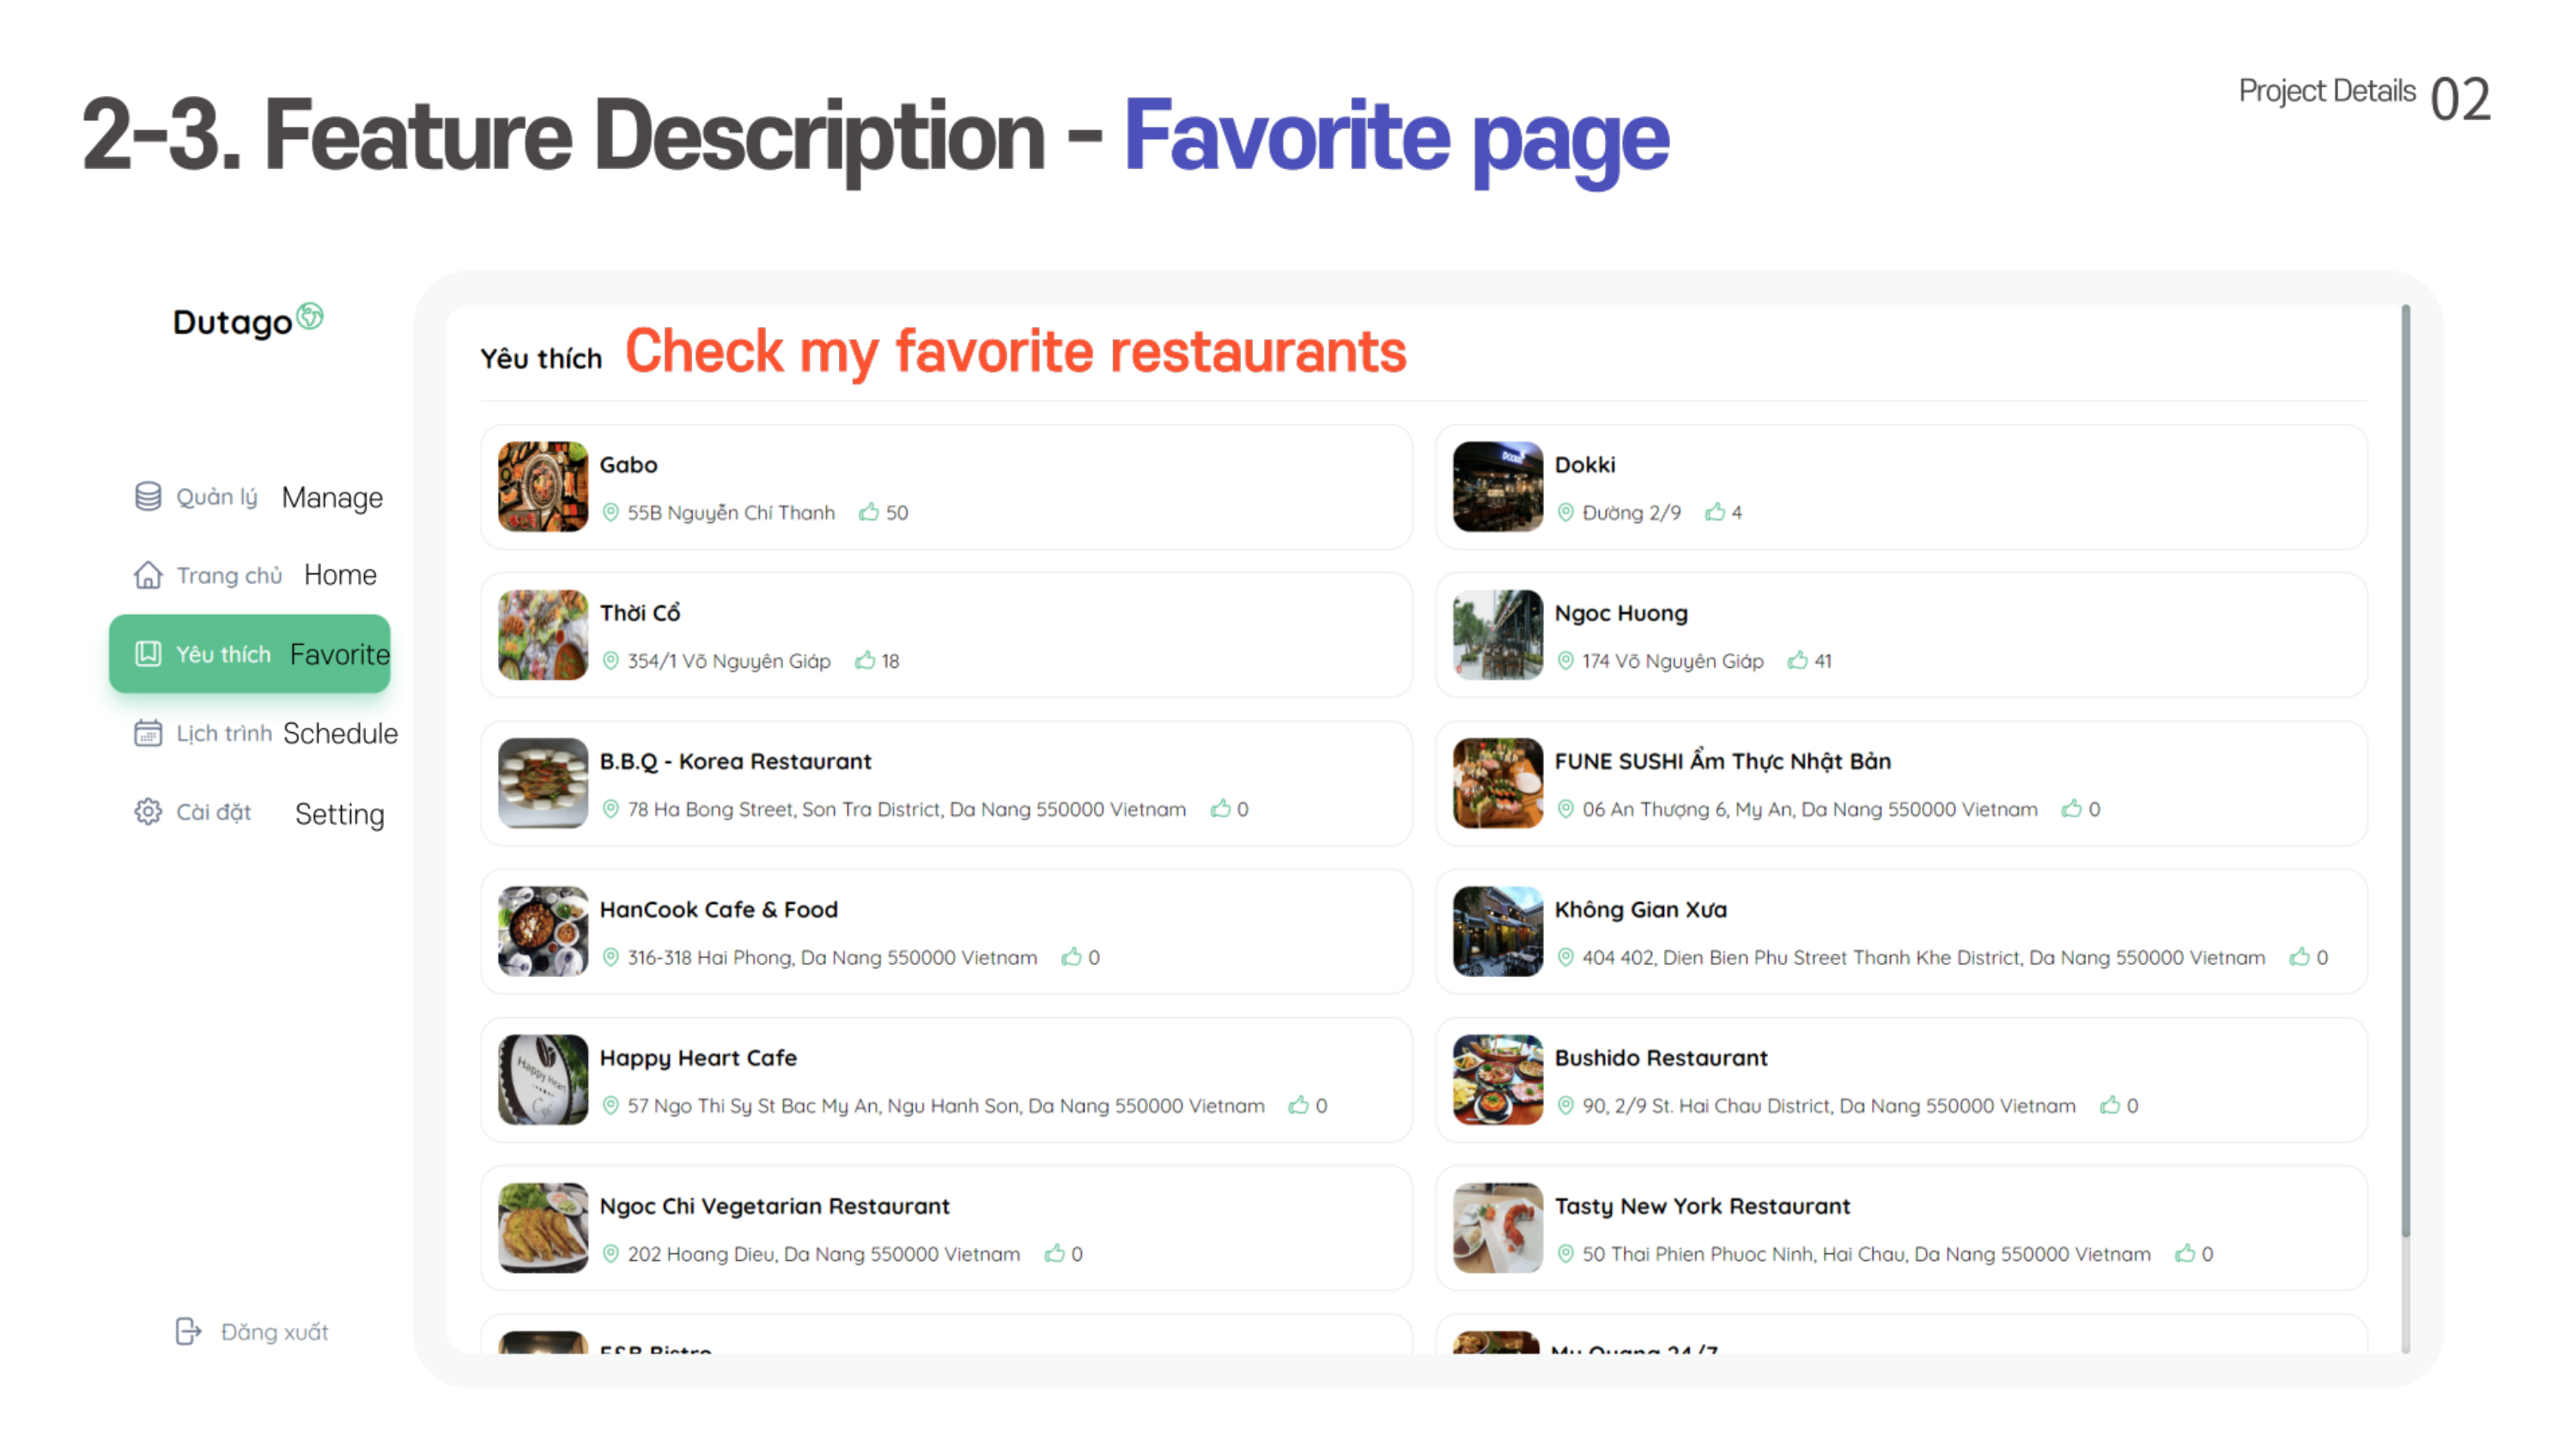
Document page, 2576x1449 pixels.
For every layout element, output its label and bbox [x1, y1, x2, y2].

picture [174, 779, 467, 864]
picture [1914, 17, 2576, 196]
picture [170, 462, 464, 617]
picture [609, 295, 1458, 436]
picture [47, 43, 1765, 276]
text_box [87, 252, 2489, 1411]
picture [187, 699, 469, 775]
picture [179, 619, 471, 696]
